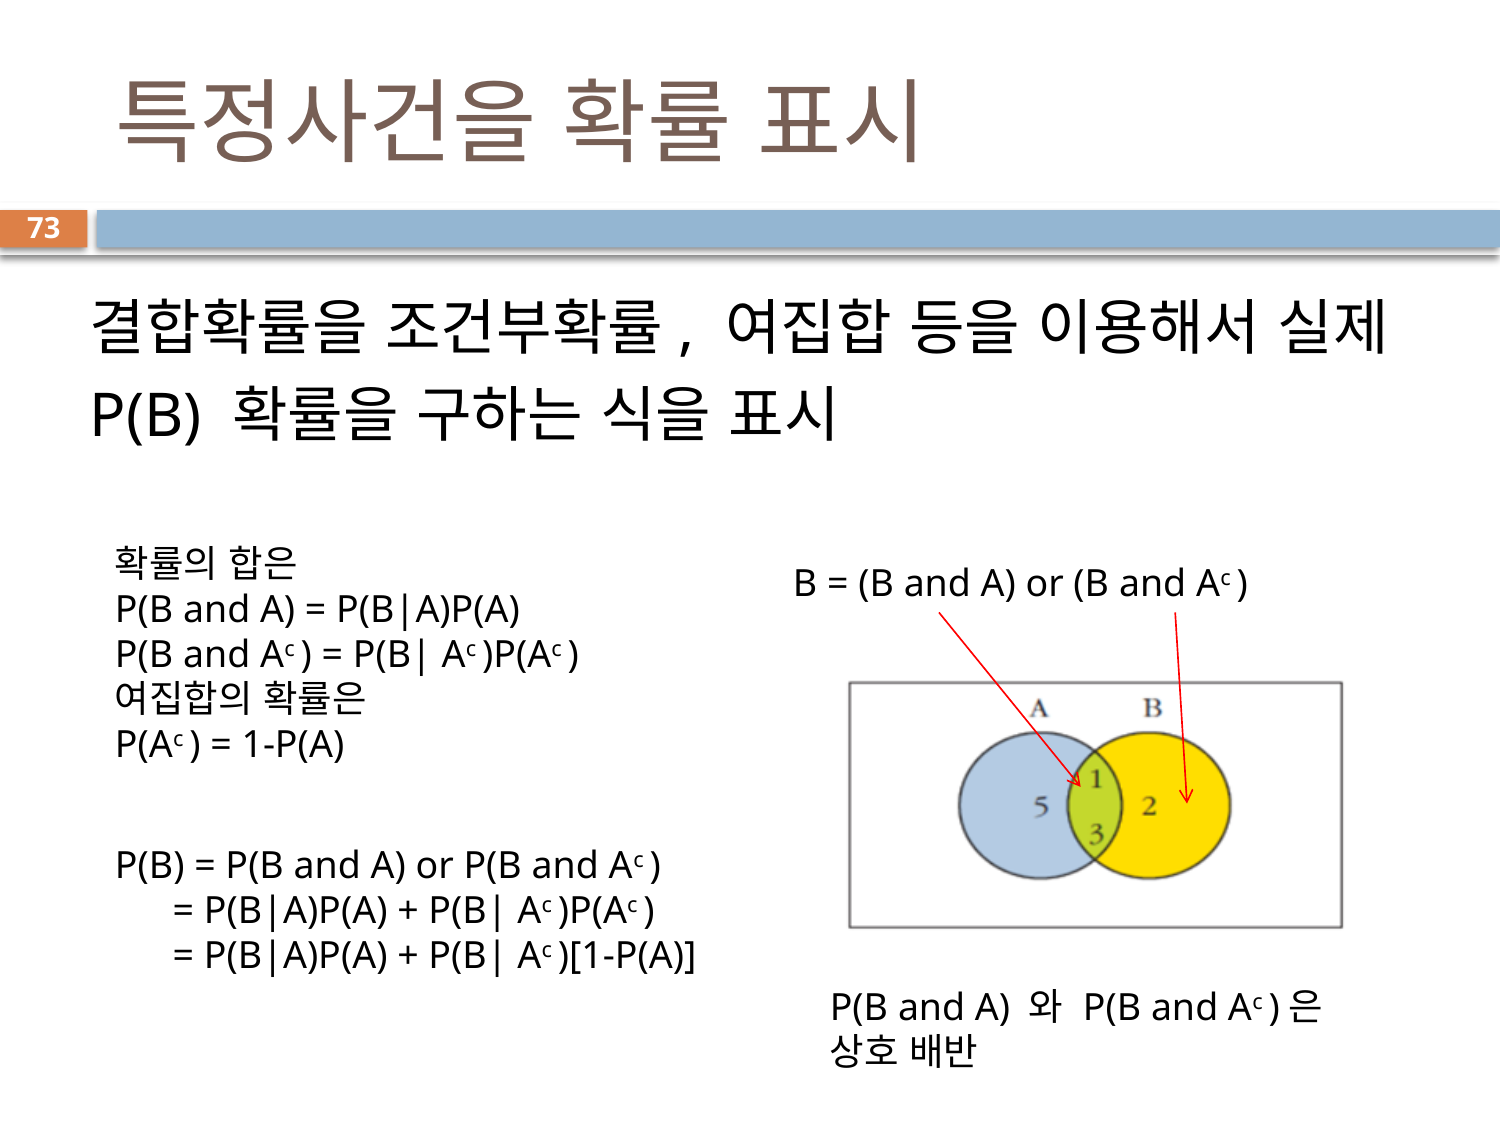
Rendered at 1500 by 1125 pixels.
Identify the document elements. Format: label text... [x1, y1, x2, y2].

text_box P(B) = P(B and A) or P(B and Ac ) = P(B|A)P(A) + P(B| Ac )P(Ac ) = P(B|A)P(A) + P(B| Ac )[1-P(A)] [100, 834, 750, 984]
text_box P(B and A) 와 P(B and Ac )은 상호 배반 [814, 975, 1347, 1081]
picture [844, 664, 1362, 943]
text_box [938, 612, 1081, 788]
title 특정사건을 확률 표시 [100, 37, 1438, 200]
list 결합확률을 조건부확률, 여집합 등을 이용해서 실제 P(B) 확률을 구하는 식을 표시 [75, 267, 1425, 563]
slide_number 73 [0, 208, 88, 249]
text_box 확률의 합은 P(B and A) = P(B|A)P(A) P(B and Ac ) = P(B| Ac )P(Ac ) 여집합의 확률은 P(Ac ) = 1-P(A) [100, 533, 702, 863]
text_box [1174, 612, 1188, 804]
text_box B = (B and A) or (B and Ac ) [778, 551, 1428, 612]
